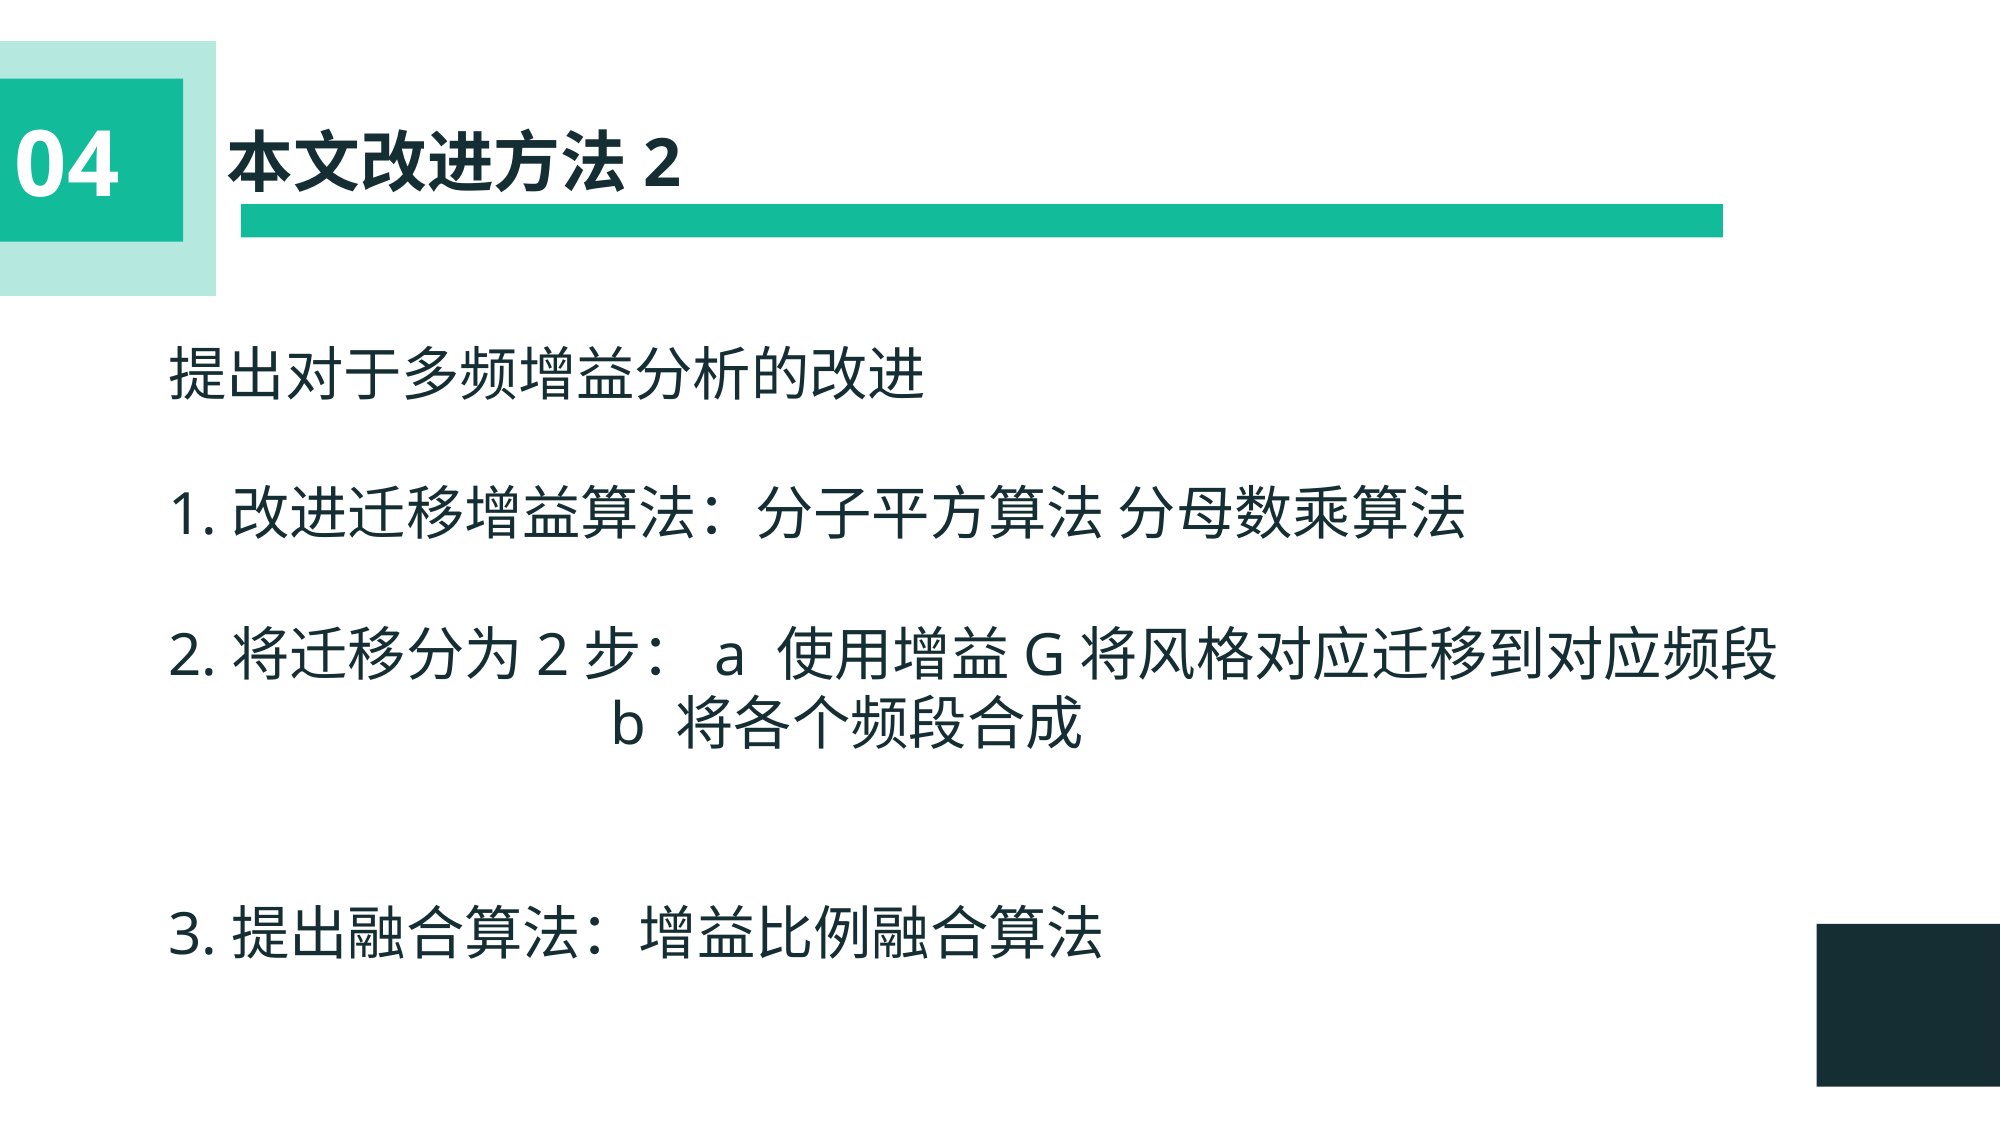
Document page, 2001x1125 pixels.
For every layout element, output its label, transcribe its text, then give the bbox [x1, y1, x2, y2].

picture [0, 41, 216, 296]
text_box [240, 203, 1724, 238]
text_box [1847, 923, 2000, 1088]
text_box 提出对于多频增益分析的改进 1.改进迁移增益算法：分子平方算法 分母数乘算法 2.将迁移分为2步：a 使用增益G将风格对应迁移到对应频段 b 将各个频段合成 3.提出融合算法：增益比例融合算法 [153, 329, 1847, 1114]
text_box 本文改进方法2 [216, 112, 697, 207]
